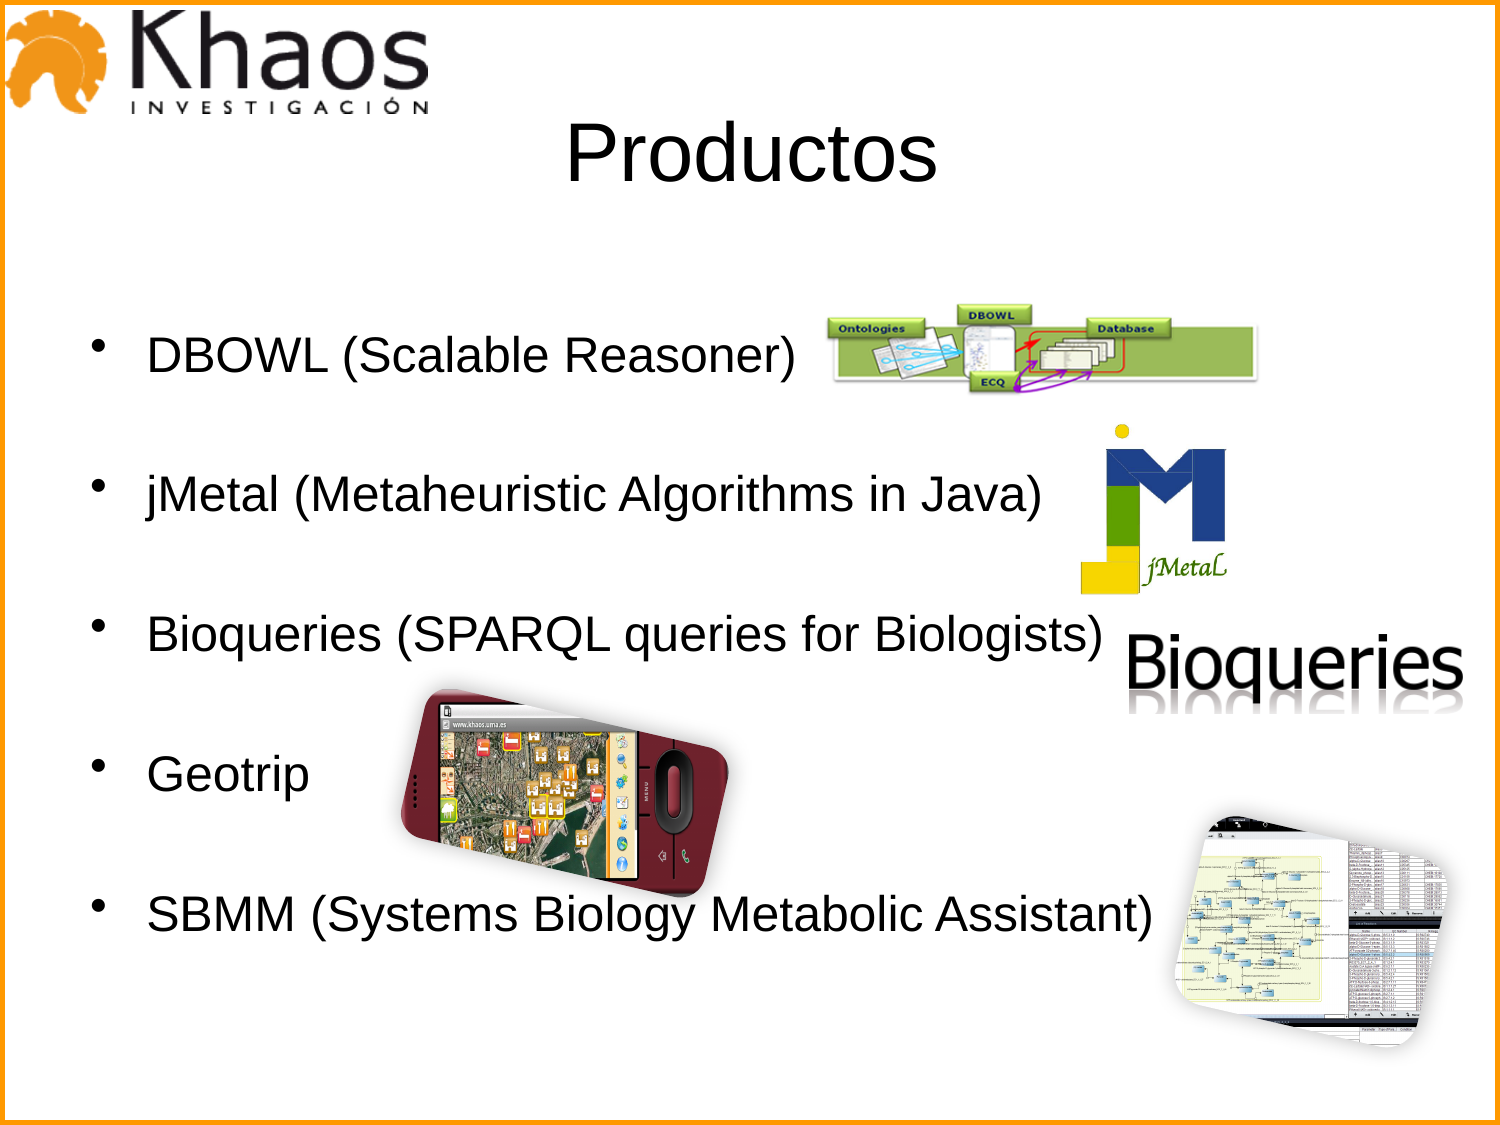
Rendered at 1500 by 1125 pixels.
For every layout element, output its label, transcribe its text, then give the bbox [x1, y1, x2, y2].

picture [820, 302, 1331, 398]
picture [400, 688, 729, 898]
title Productos [76, 54, 1427, 243]
list DBOWL (Scalable Reasoner) jMetal (Metaheuristic Algorithms in Java) Bioqueries (SPARQL queries for Biologists) Geotrip SBMM (Systems Biology Metabolic Assistant) [74, 314, 1426, 947]
picture [1174, 816, 1448, 1048]
picture [5, 10, 428, 114]
picture [1080, 422, 1229, 595]
picture [1127, 633, 1463, 714]
